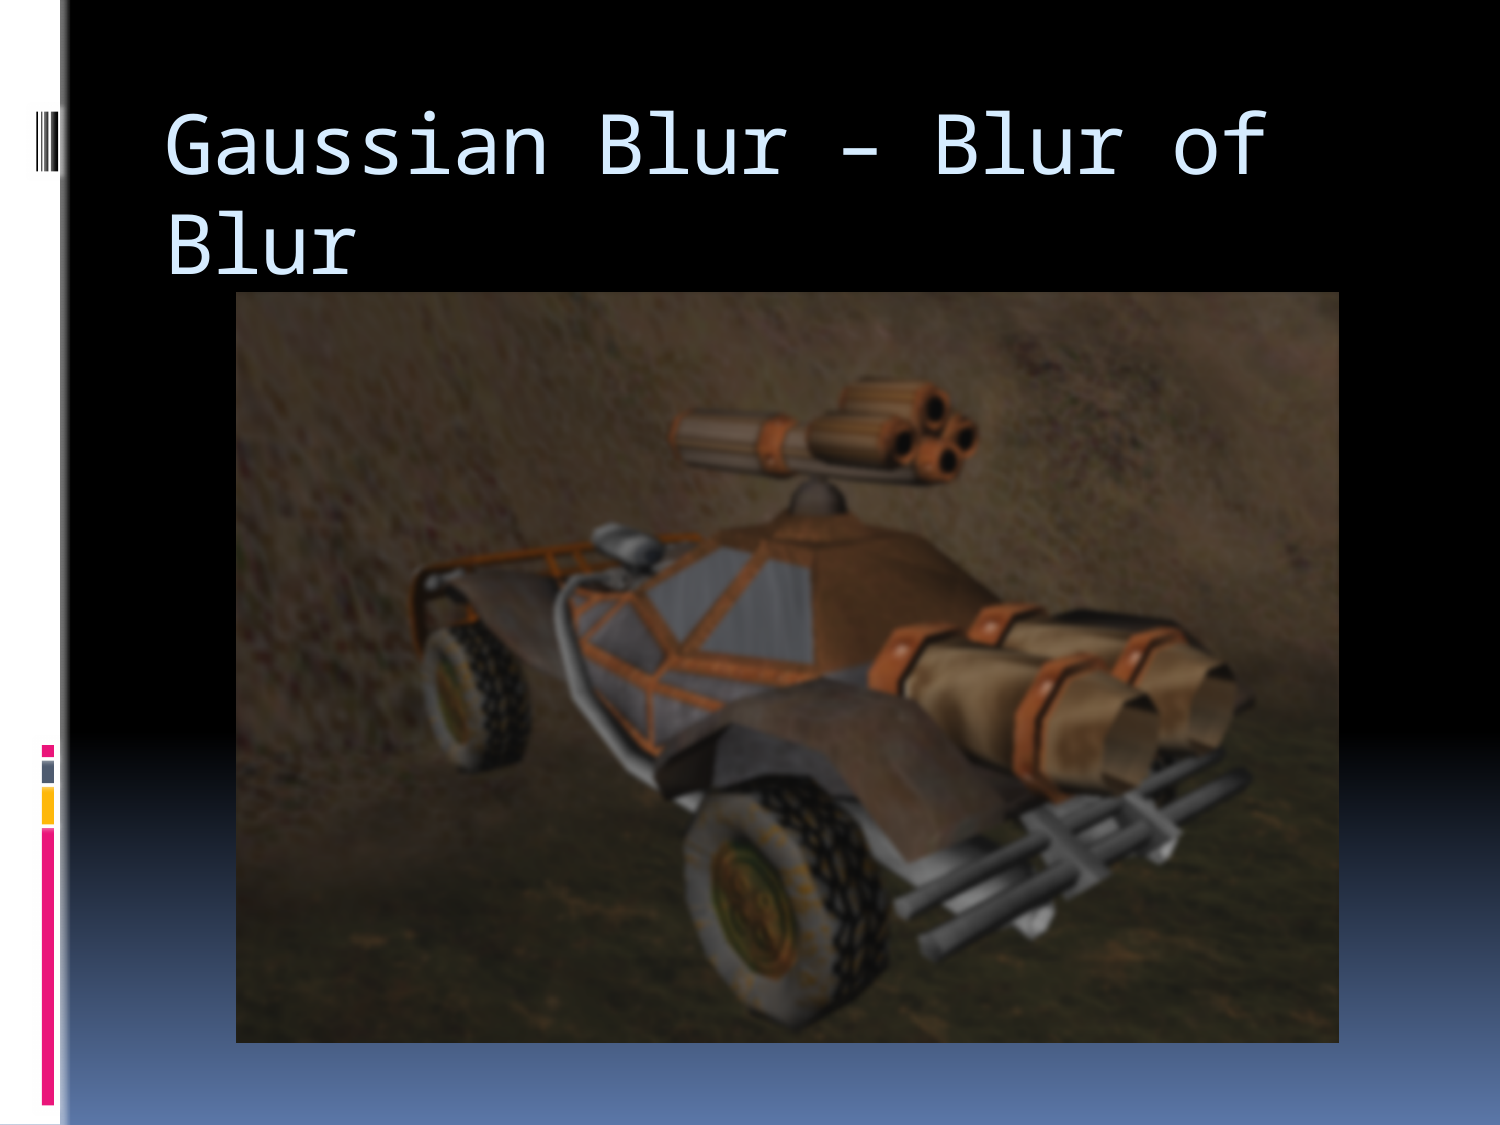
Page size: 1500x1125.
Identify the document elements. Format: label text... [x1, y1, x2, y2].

title Gaussian Blur – Blur of Blur [150, 83, 1425, 234]
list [236, 292, 1339, 1044]
